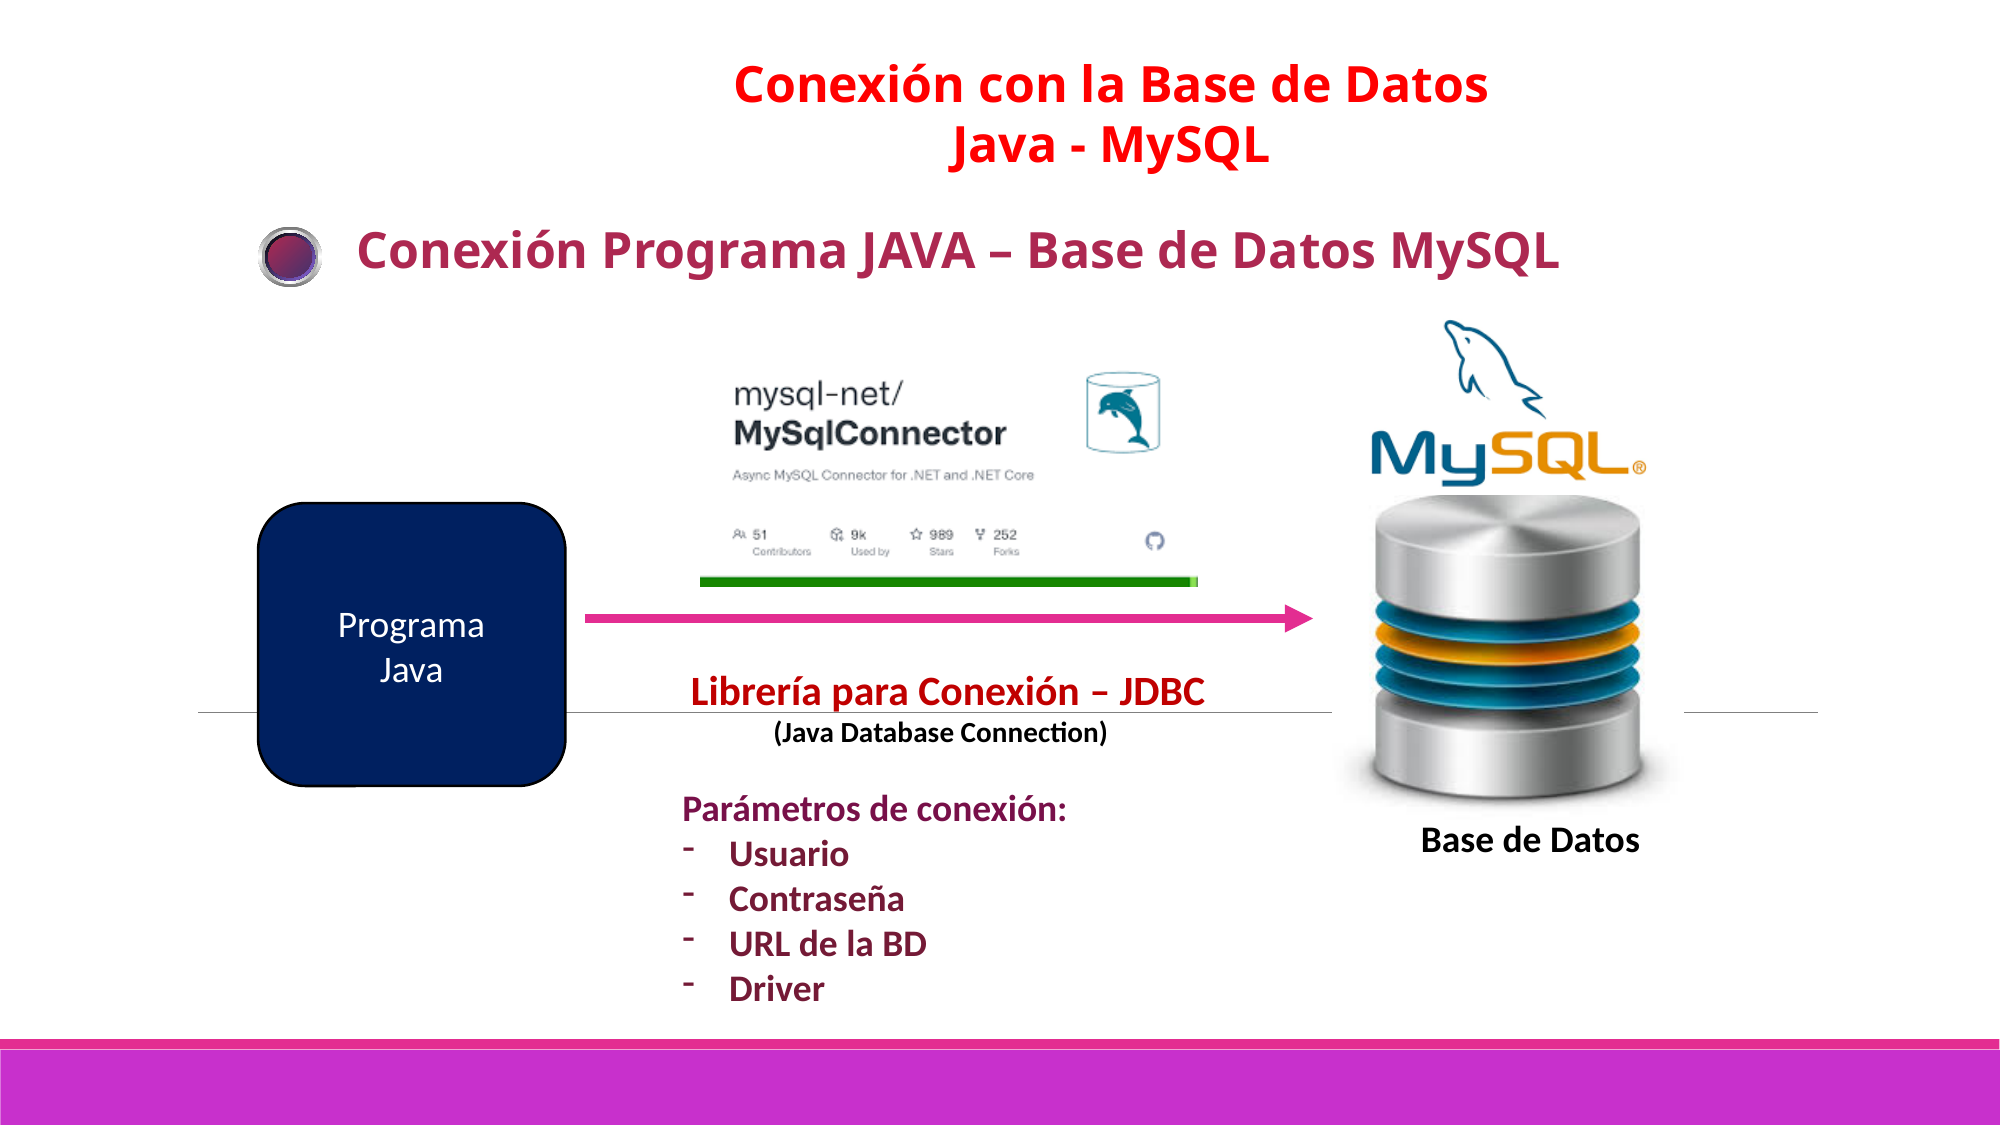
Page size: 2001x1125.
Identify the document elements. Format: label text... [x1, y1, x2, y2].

text_box Base de Datos [1406, 807, 1744, 868]
text_box Conexión con la Base de Datos Java - MySQL [452, 45, 1771, 181]
picture [699, 337, 1198, 588]
text_box Conexión Programa JAVA – Base de Datos MySQL [342, 211, 1799, 287]
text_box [257, 226, 323, 288]
text_box Librería para Conexión – JDBC (Java Database Connection) Parámetros de conexión: Usuario Contraseña URL de la BD Driver [667, 656, 1273, 1016]
picture [1316, 312, 1700, 821]
text_box Programa Java [256, 501, 567, 788]
